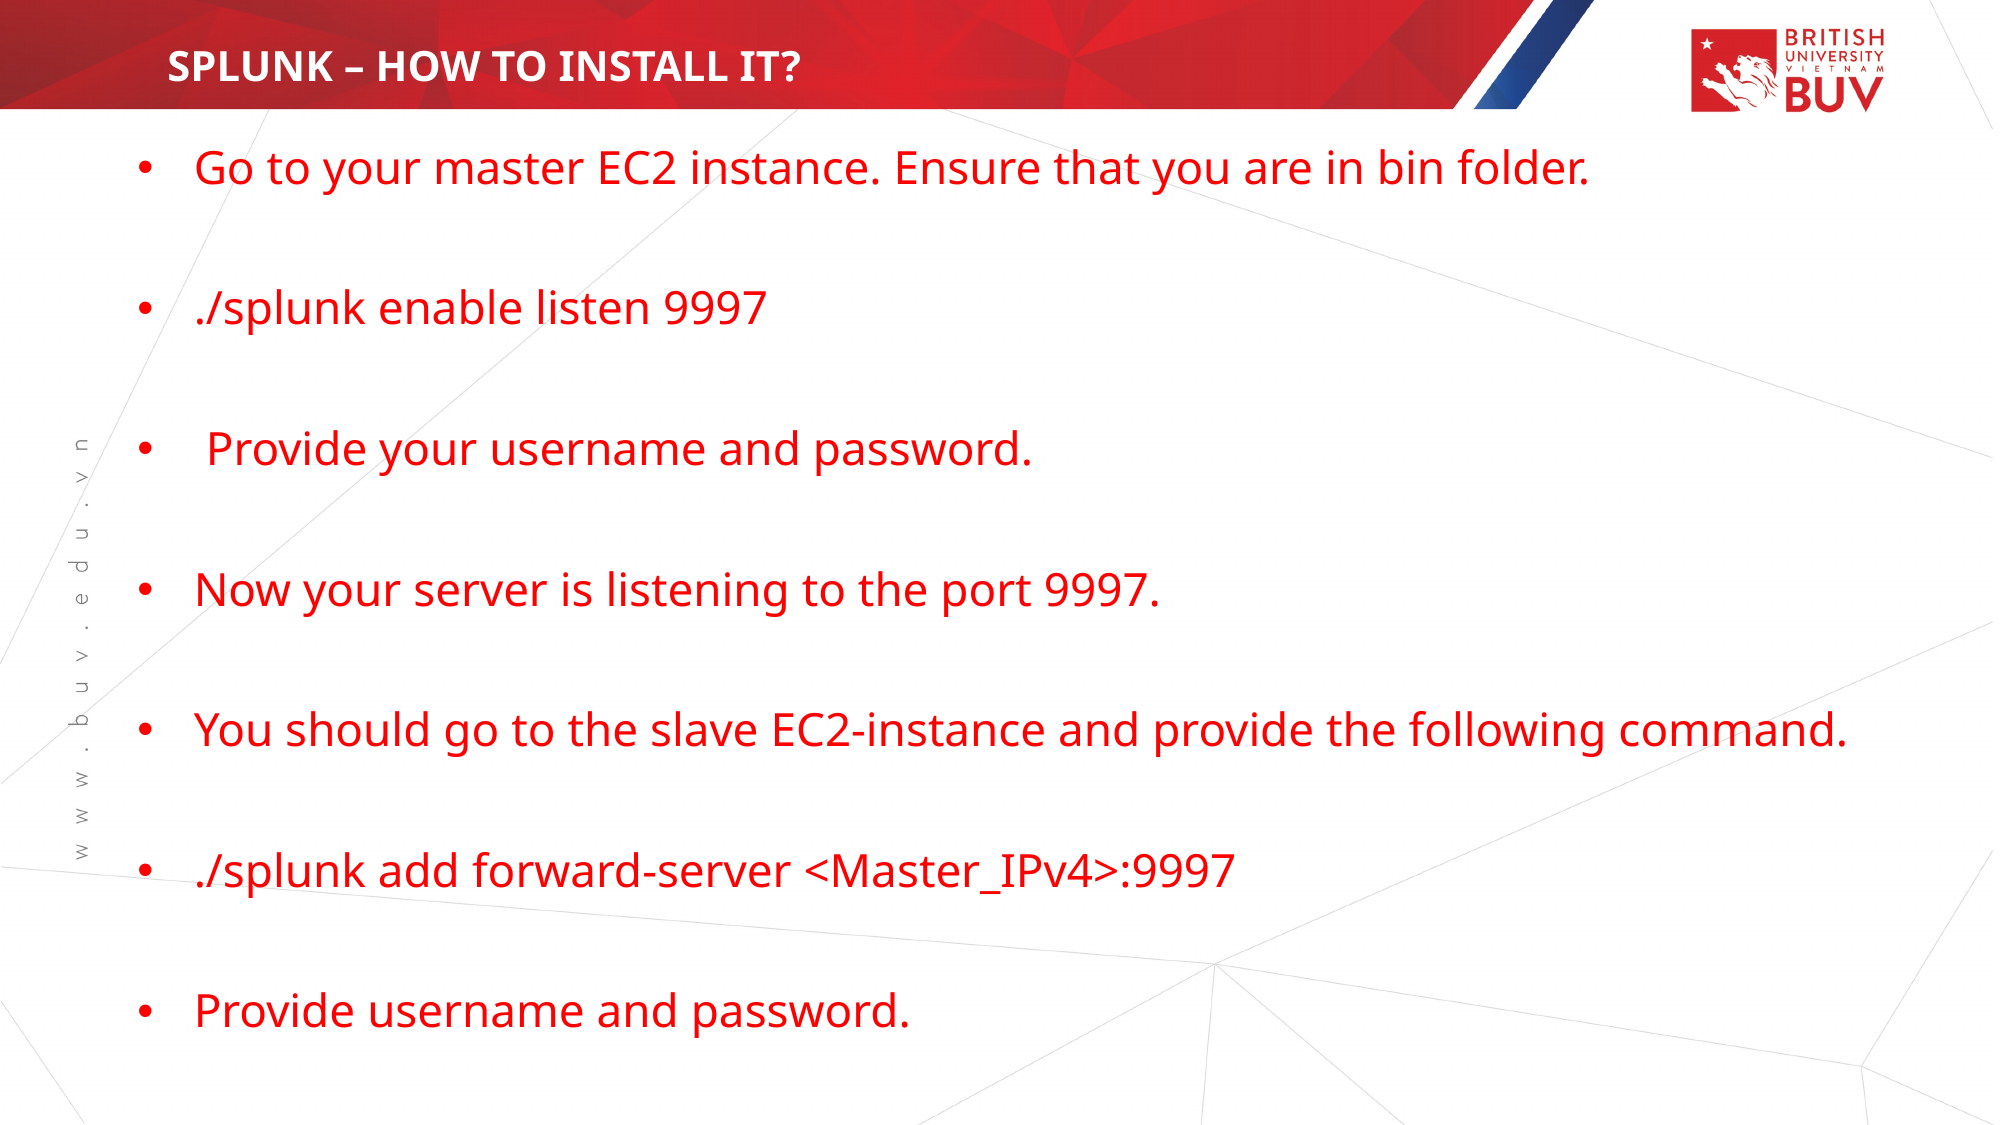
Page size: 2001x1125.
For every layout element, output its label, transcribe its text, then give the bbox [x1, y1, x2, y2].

picture [0, 0, 1994, 1125]
text_box Go to your master EC2 instance. Ensure that you are in bin folder. ./splunk enable listen 9997 Provide your username and password. Now your server is listening to the port 9997. You should go to the slave EC2-instance and provide the following command. ./splunk add forward-server <Master_IPv4>:9997 Provide username and password. [122, 137, 1972, 1093]
text_box SPLUNK – HOW TO INSTALL IT? [152, 32, 1328, 97]
